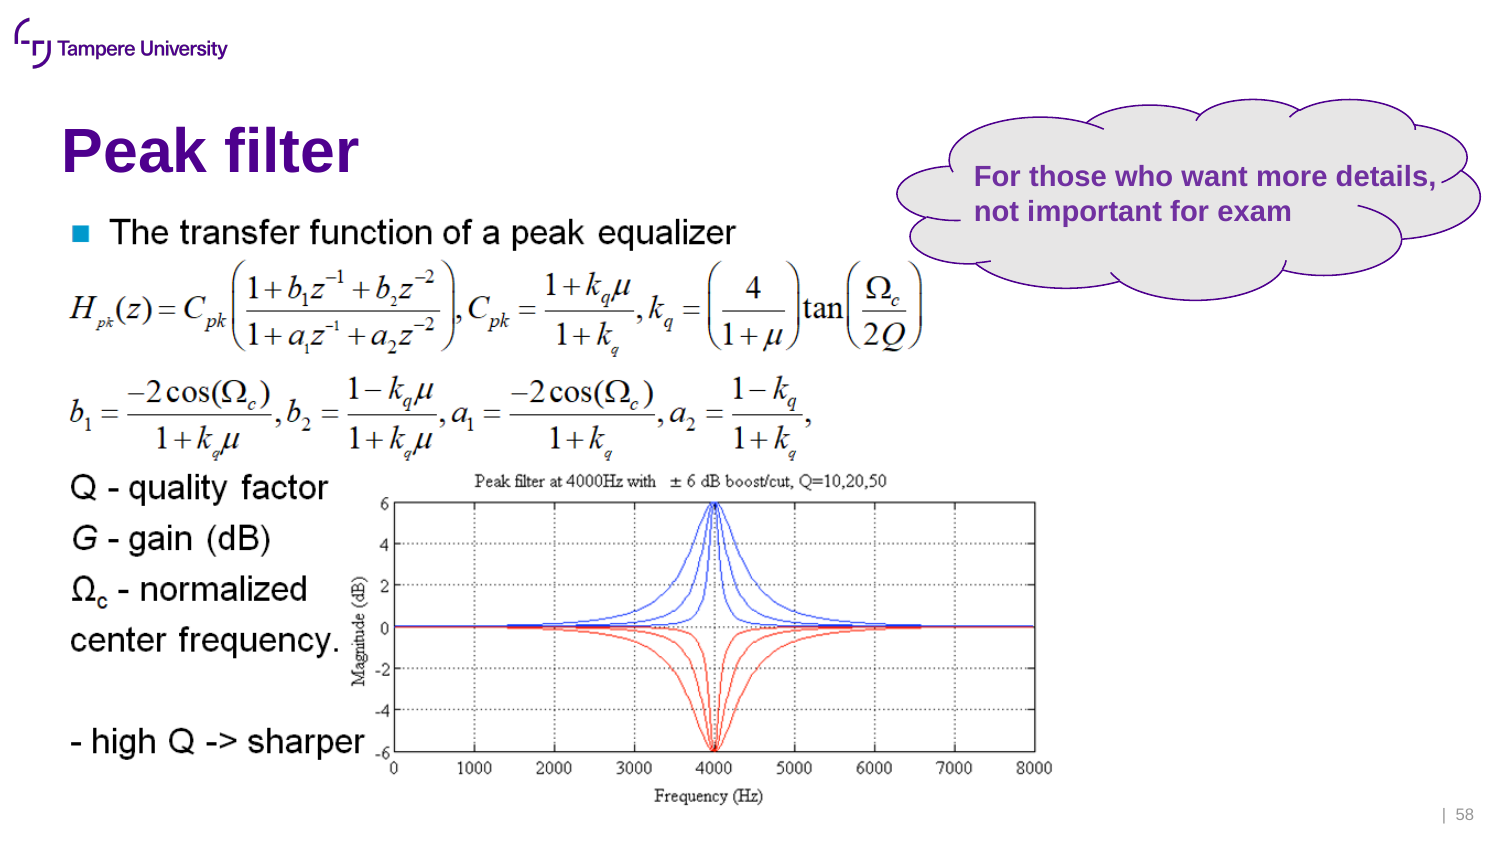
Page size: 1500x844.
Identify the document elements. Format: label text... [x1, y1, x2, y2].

picture [47, 199, 1055, 814]
title Peak filter [50, 112, 1103, 192]
slide_number | 58 [1439, 798, 1486, 830]
text_box [1060, 243, 1402, 301]
text_box For those who want more details, not important for exam [958, 142, 1469, 243]
text_box [1469, 176, 1481, 218]
text_box [896, 99, 1460, 198]
picture [3, 4, 241, 80]
